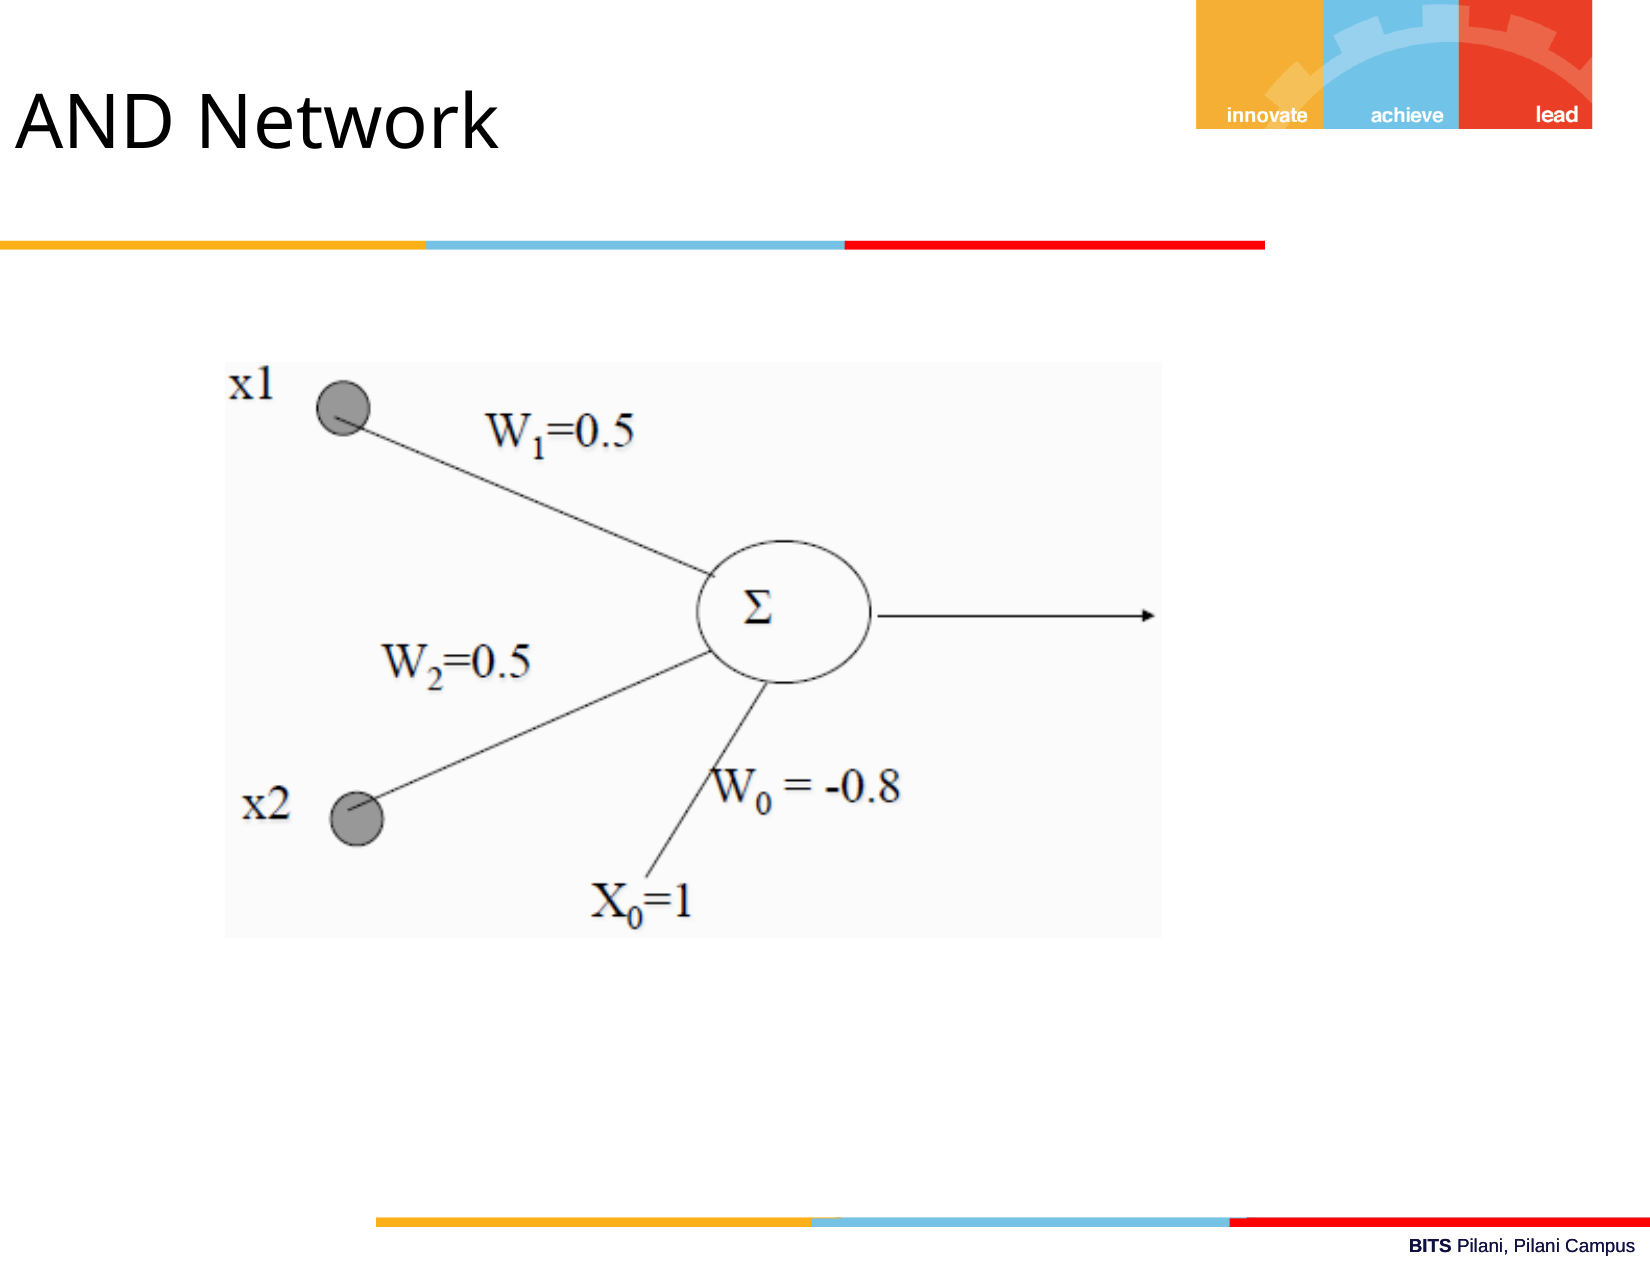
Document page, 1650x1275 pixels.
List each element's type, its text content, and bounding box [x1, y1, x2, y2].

picture [1196, 0, 1593, 129]
title AND Network [0, 65, 1192, 184]
picture [224, 362, 1162, 938]
